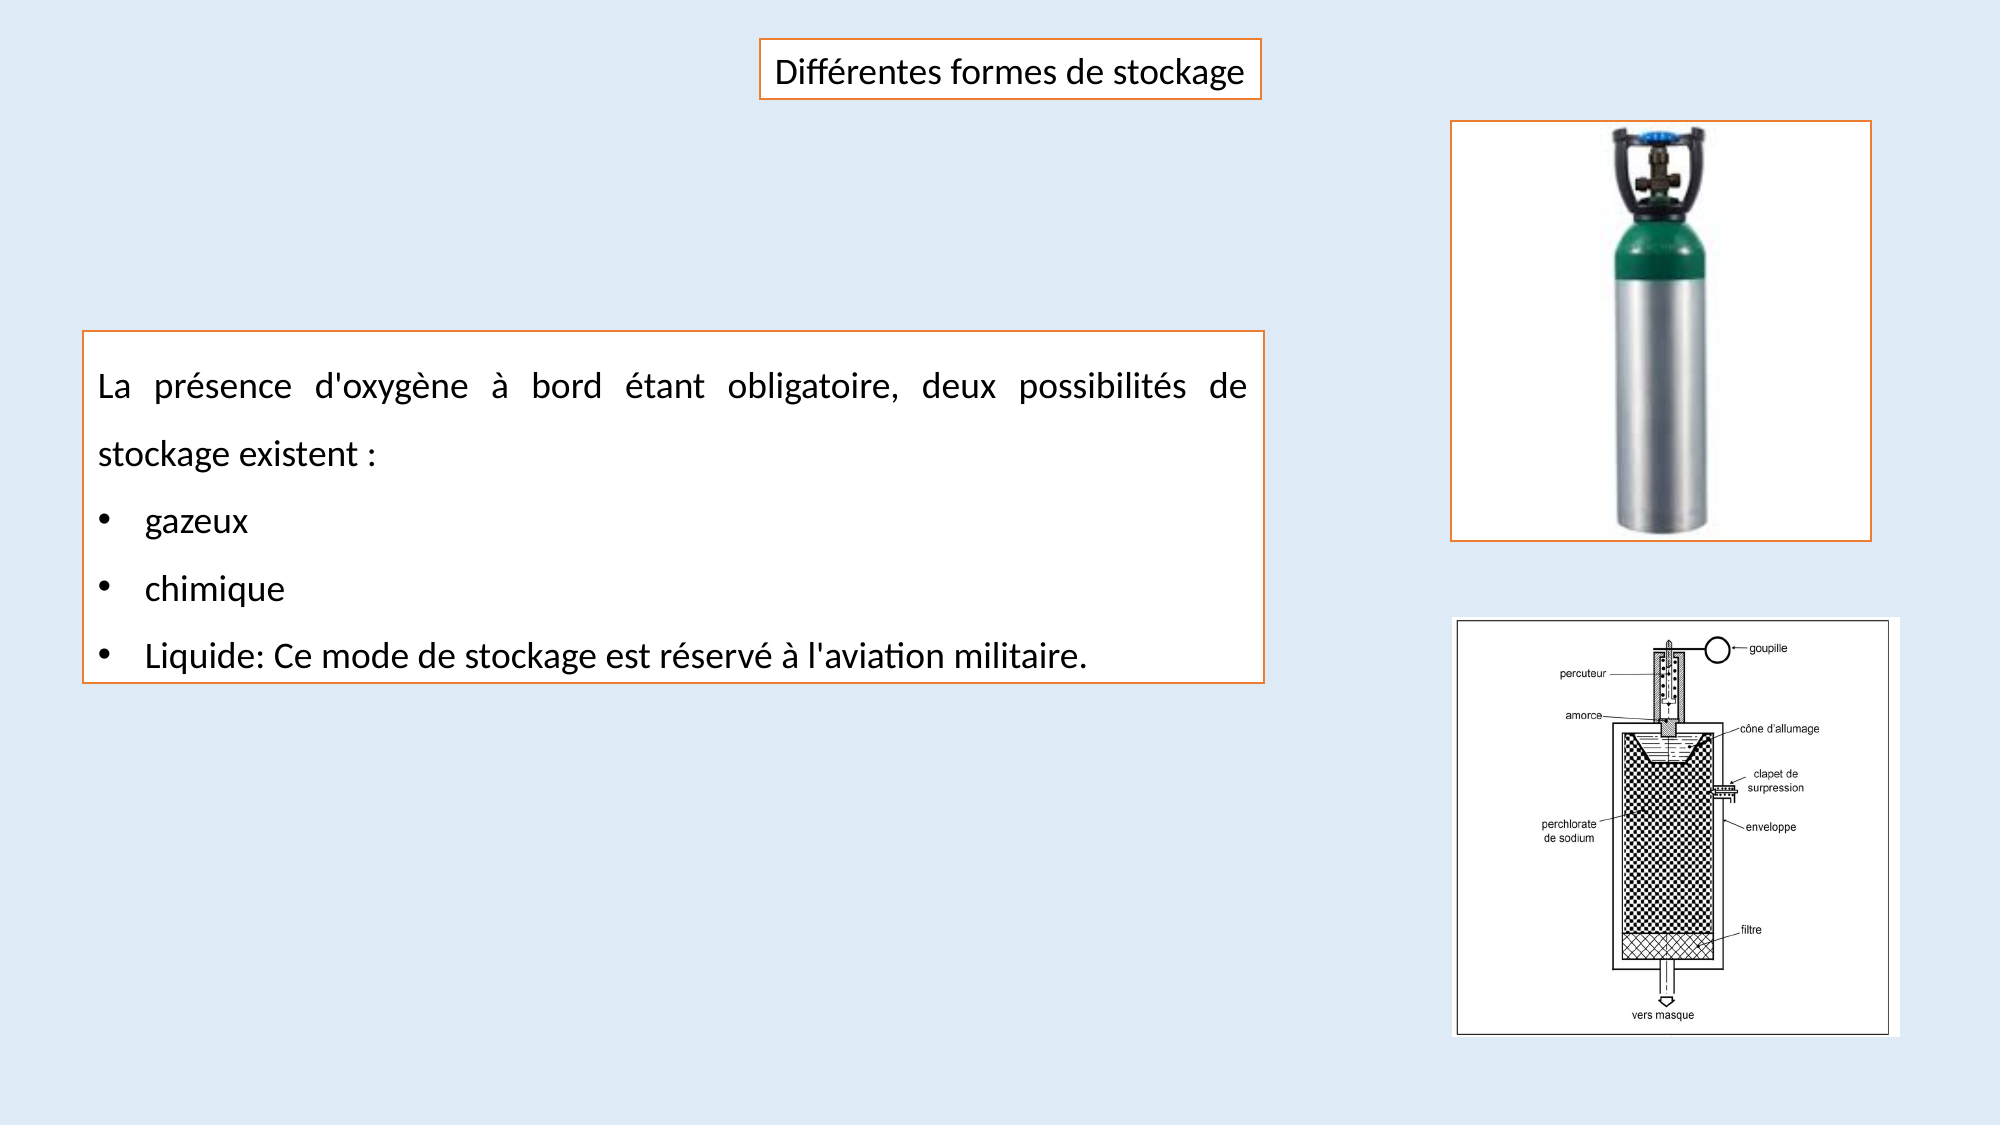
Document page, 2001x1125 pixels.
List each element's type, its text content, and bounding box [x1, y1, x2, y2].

text_box La présence d'oxygène à bord étant obligatoire, deux possibilités de stockage existent : gazeux chimique Liquide: Ce mode de stockage est réservé à l'aviation militaire. [82, 330, 1265, 684]
text_box Différentes formes de stockage [759, 38, 1262, 100]
picture [1452, 122, 1870, 540]
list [1452, 617, 1901, 1037]
